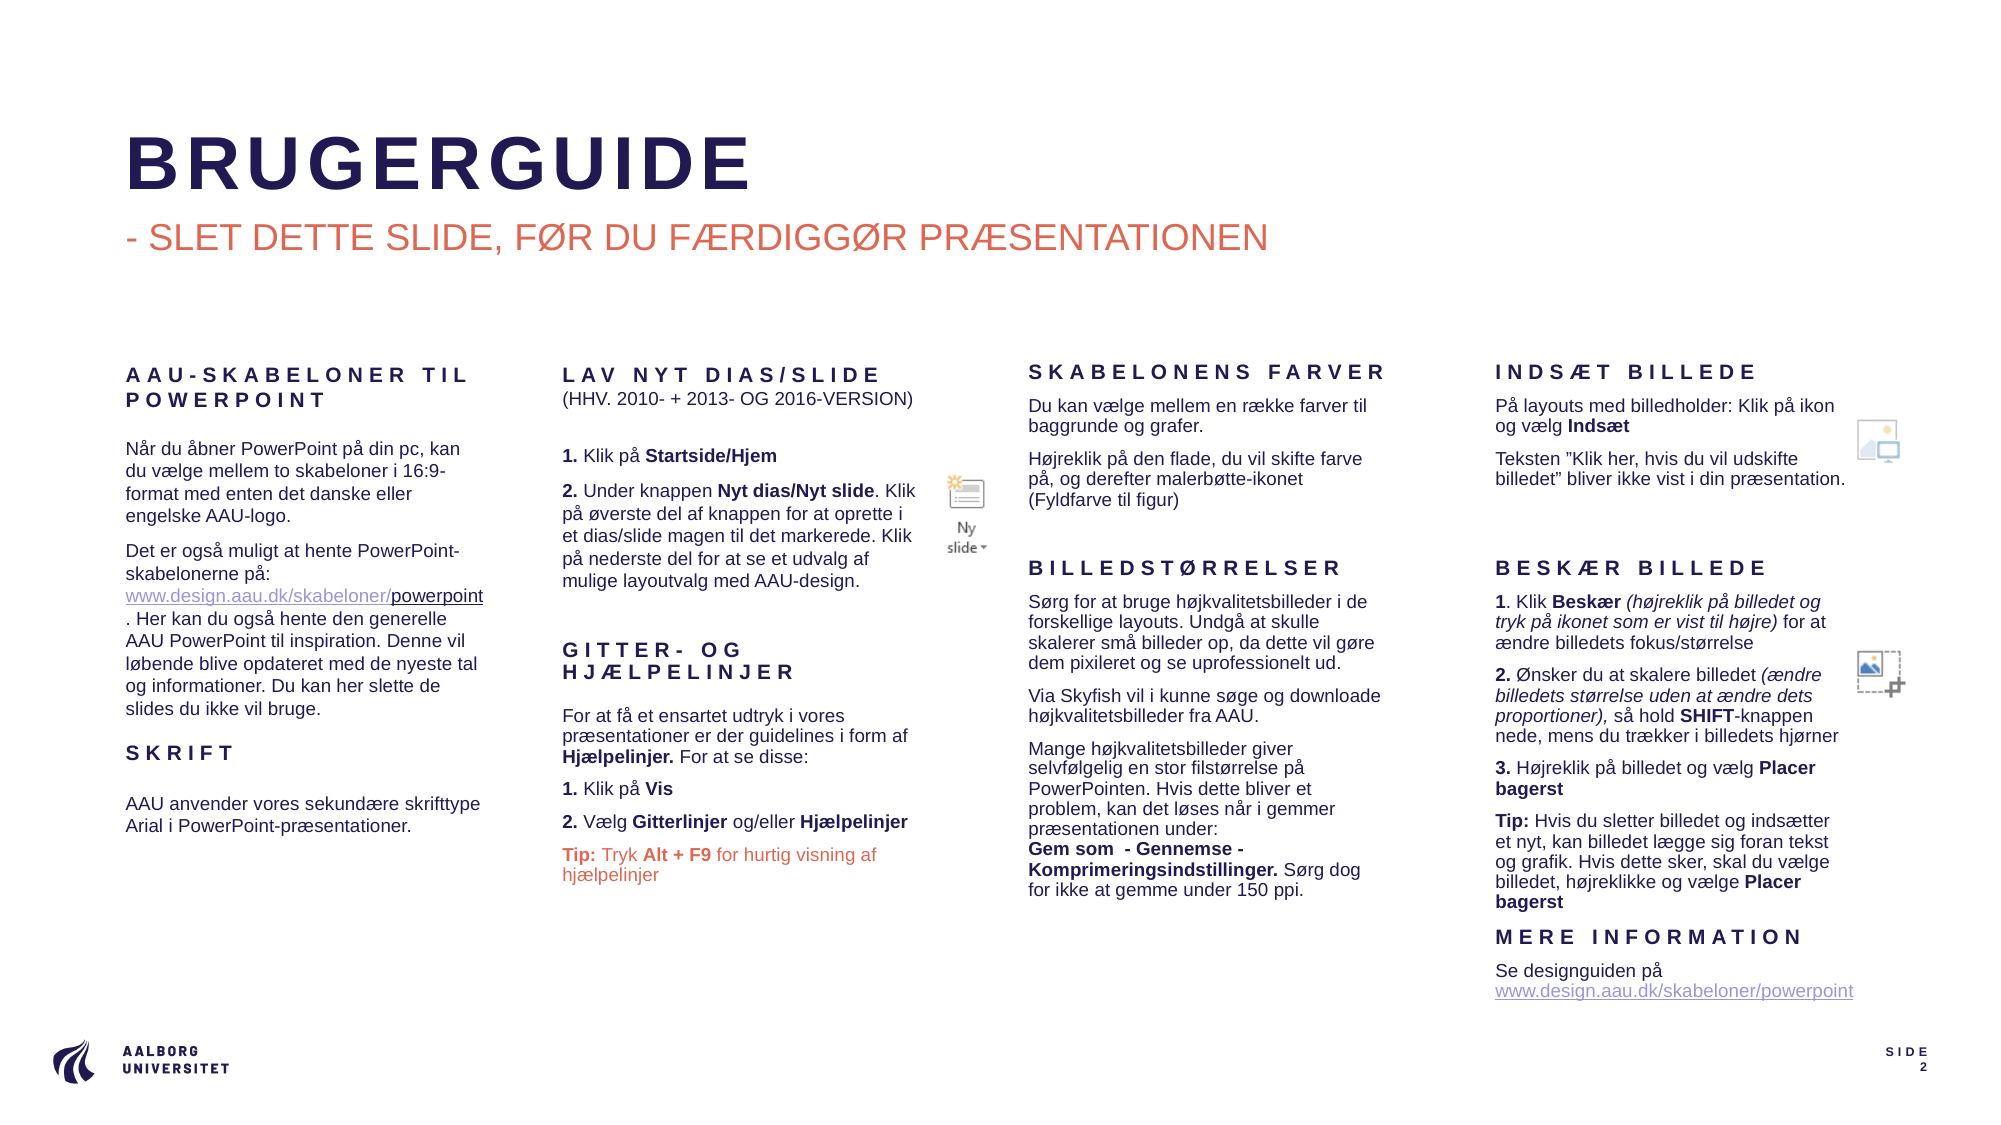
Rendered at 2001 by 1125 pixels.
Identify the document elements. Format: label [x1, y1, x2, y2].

picture [939, 470, 993, 564]
picture [1848, 640, 1917, 706]
picture [1849, 407, 1910, 473]
picture [53, 1039, 229, 1084]
